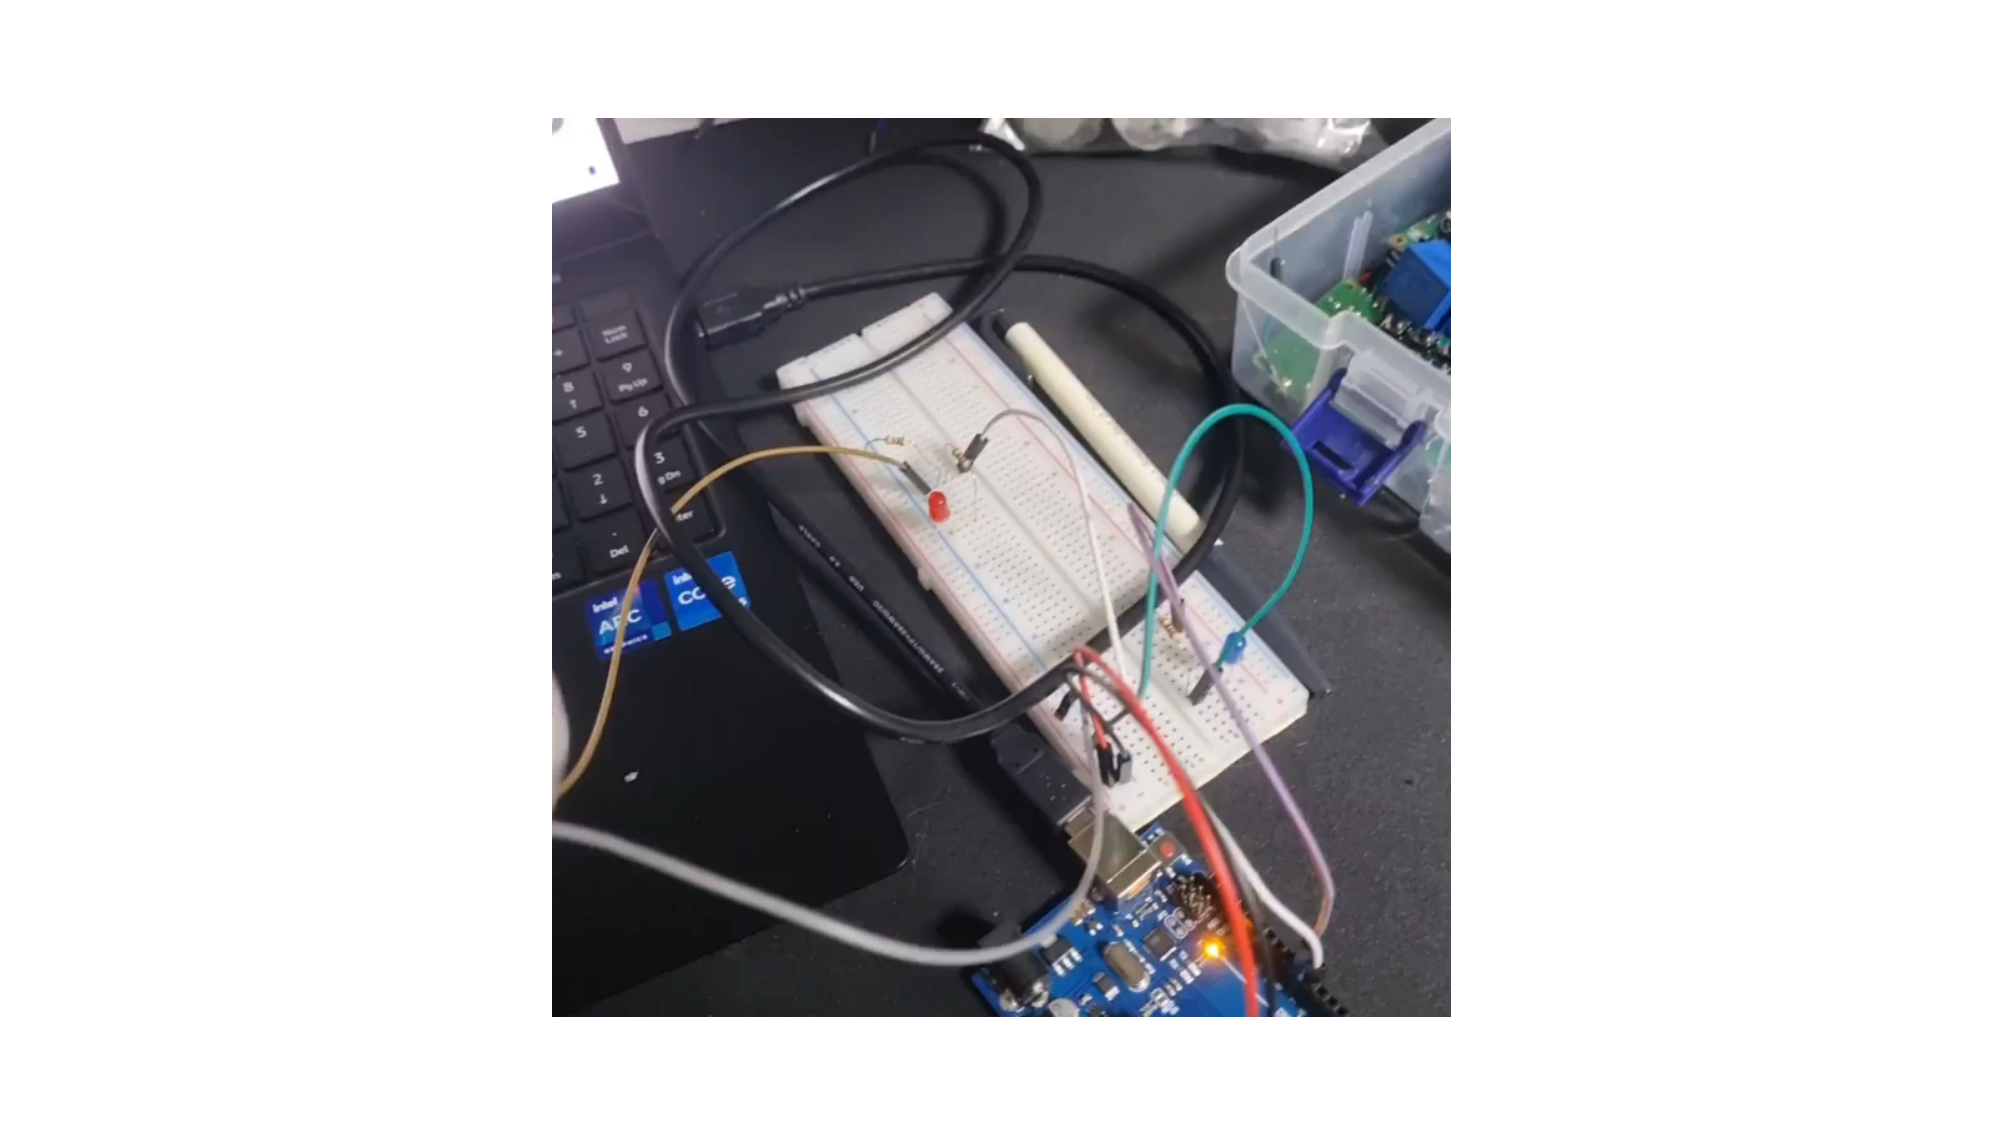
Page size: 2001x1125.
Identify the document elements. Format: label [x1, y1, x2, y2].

text_box [551, 117, 1452, 1018]
